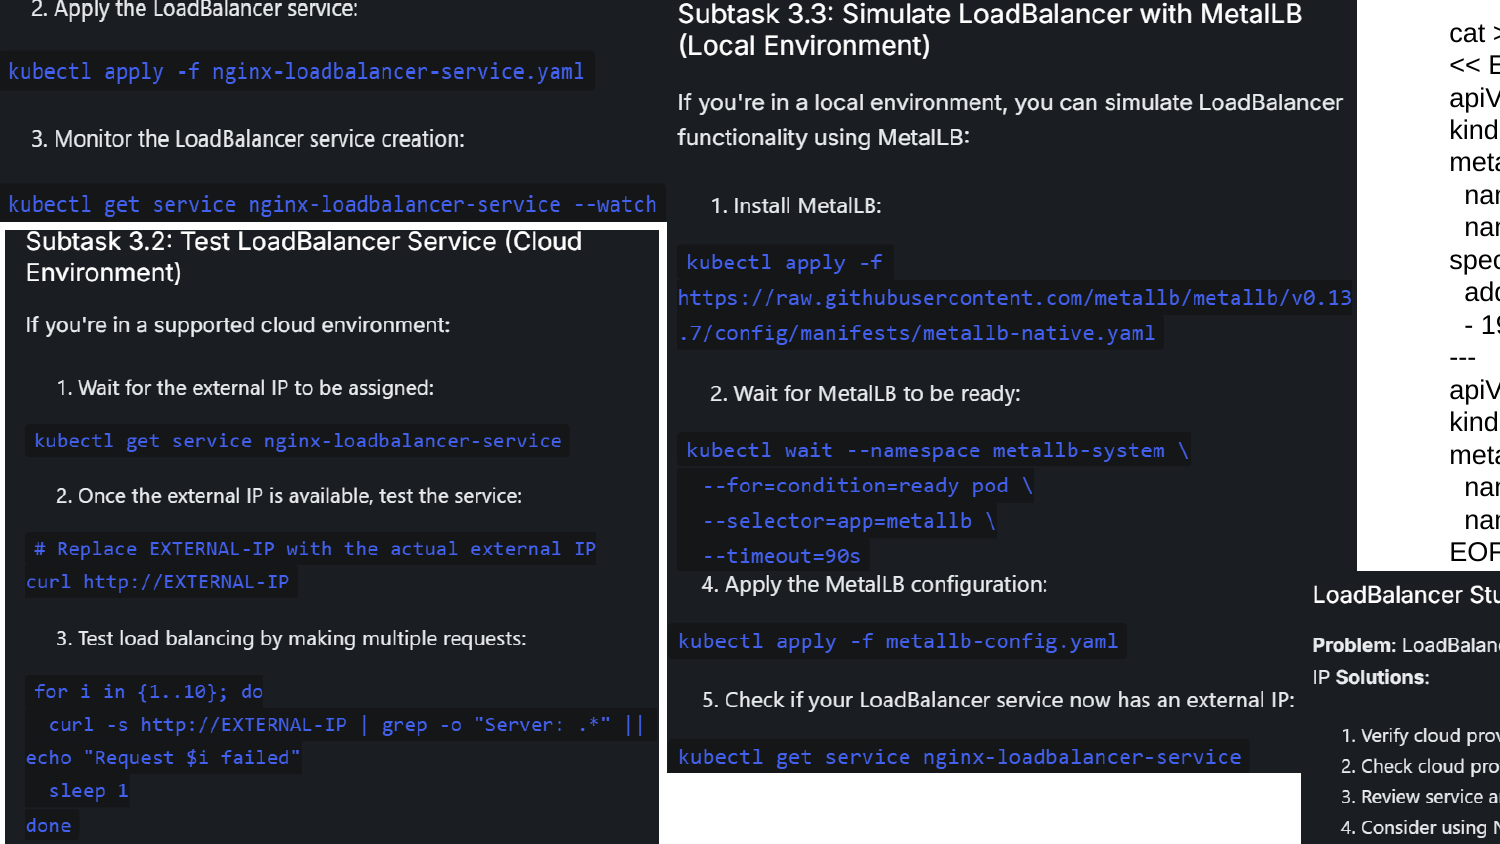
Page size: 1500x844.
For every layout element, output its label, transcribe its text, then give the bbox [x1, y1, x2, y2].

picture [5, 230, 659, 844]
picture [0, 0, 1500, 844]
text_box cat > metallb-config.yaml << EOF apiVersion: metallb.io/v1beta1 kind: IPAddressPool metadata: name: example namespace: metallb-system spec: addresses: - 192.168.1.240-192.168.1.250 --- apiVersion: metallb.io/v1beta1 kind: L2Advertisement metadata: name: empty namespace: metallb-system EOF [1434, 0, 1500, 570]
